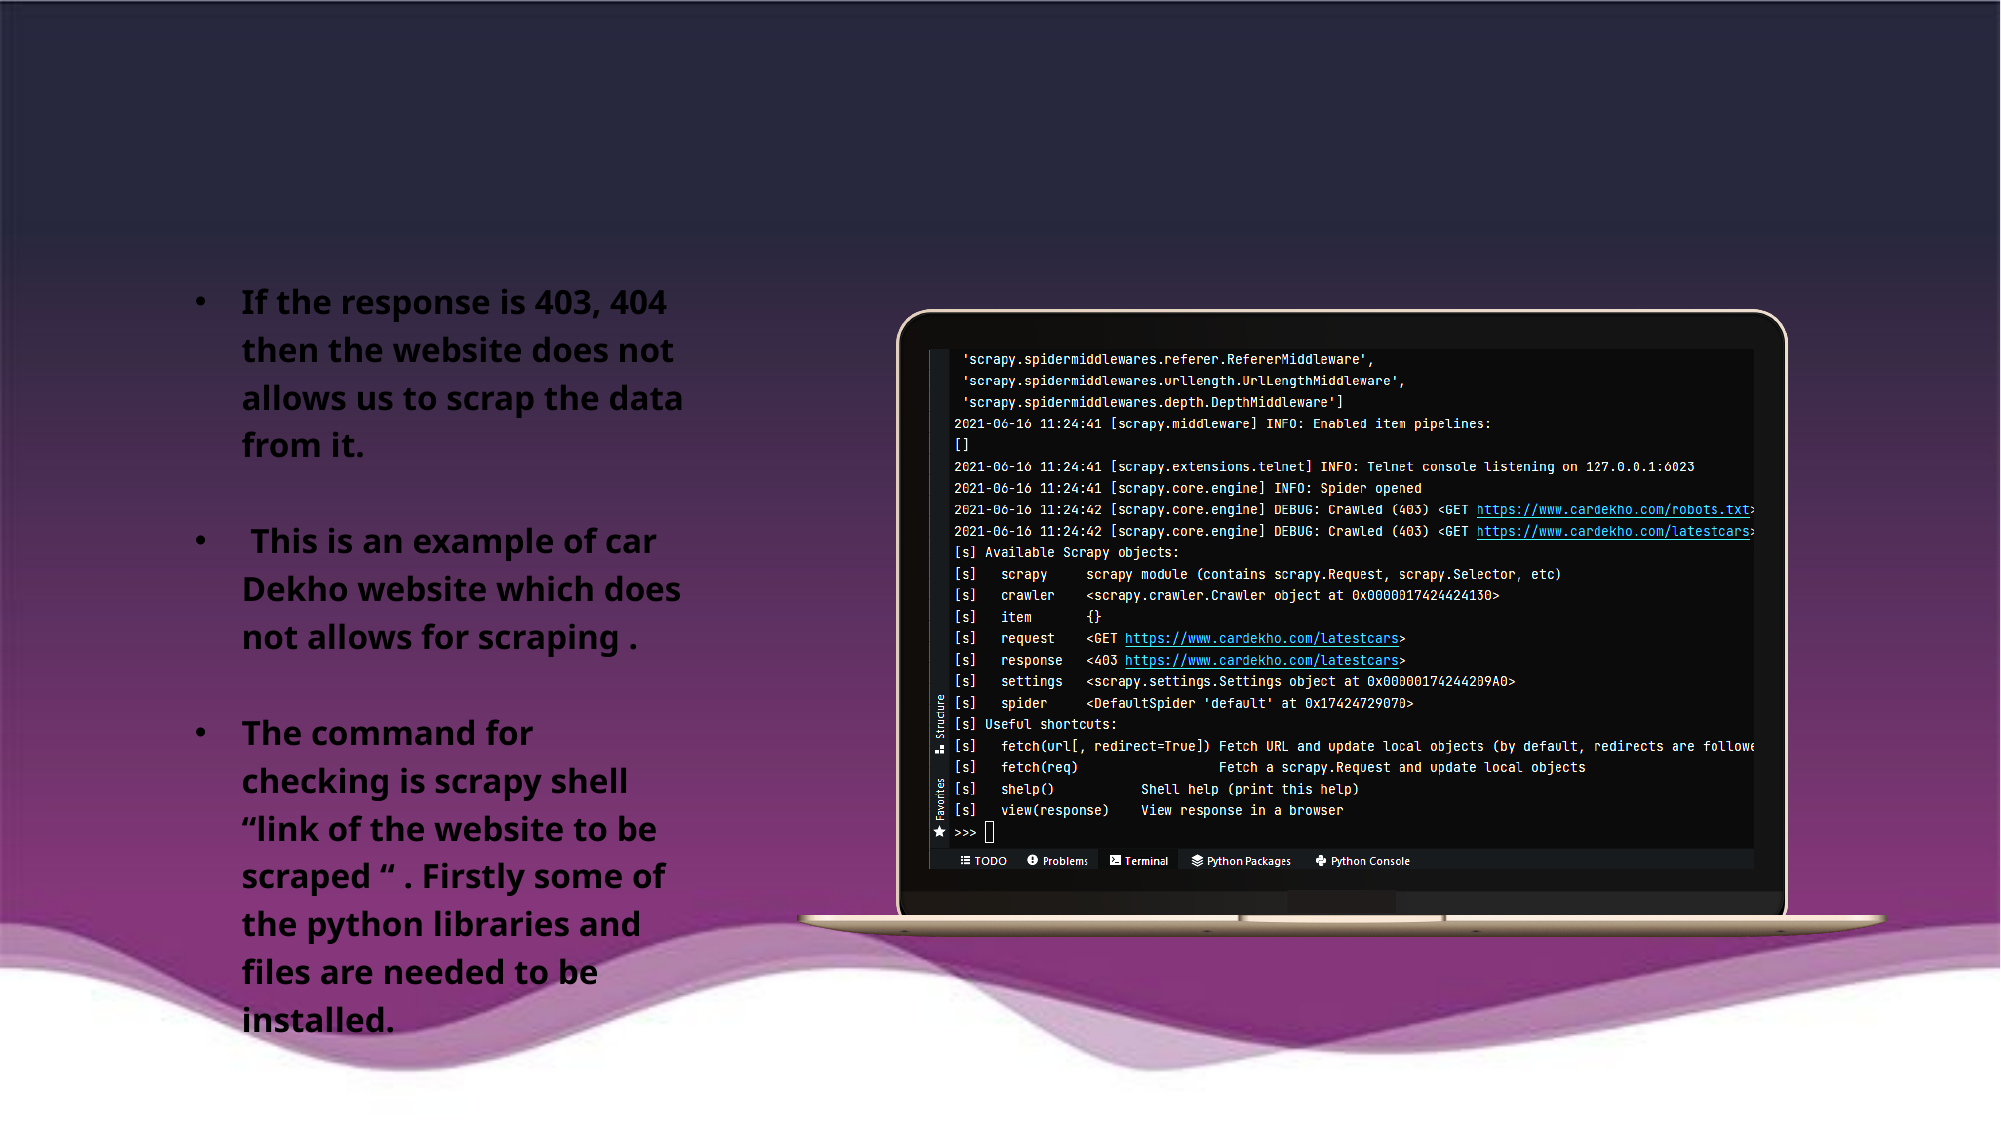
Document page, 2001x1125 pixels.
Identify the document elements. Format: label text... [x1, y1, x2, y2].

text_box If the response is 403, 404 then the website does not allows us to scrap the data from it. This is an example of car Dekho website which does not allows for scraping . The command for checking is scrapy shell “link of the website to be scraped “ . Firstly some of the python libraries and files are needed to be installed. [194, 272, 689, 1040]
picture [0, 0, 2001, 1125]
